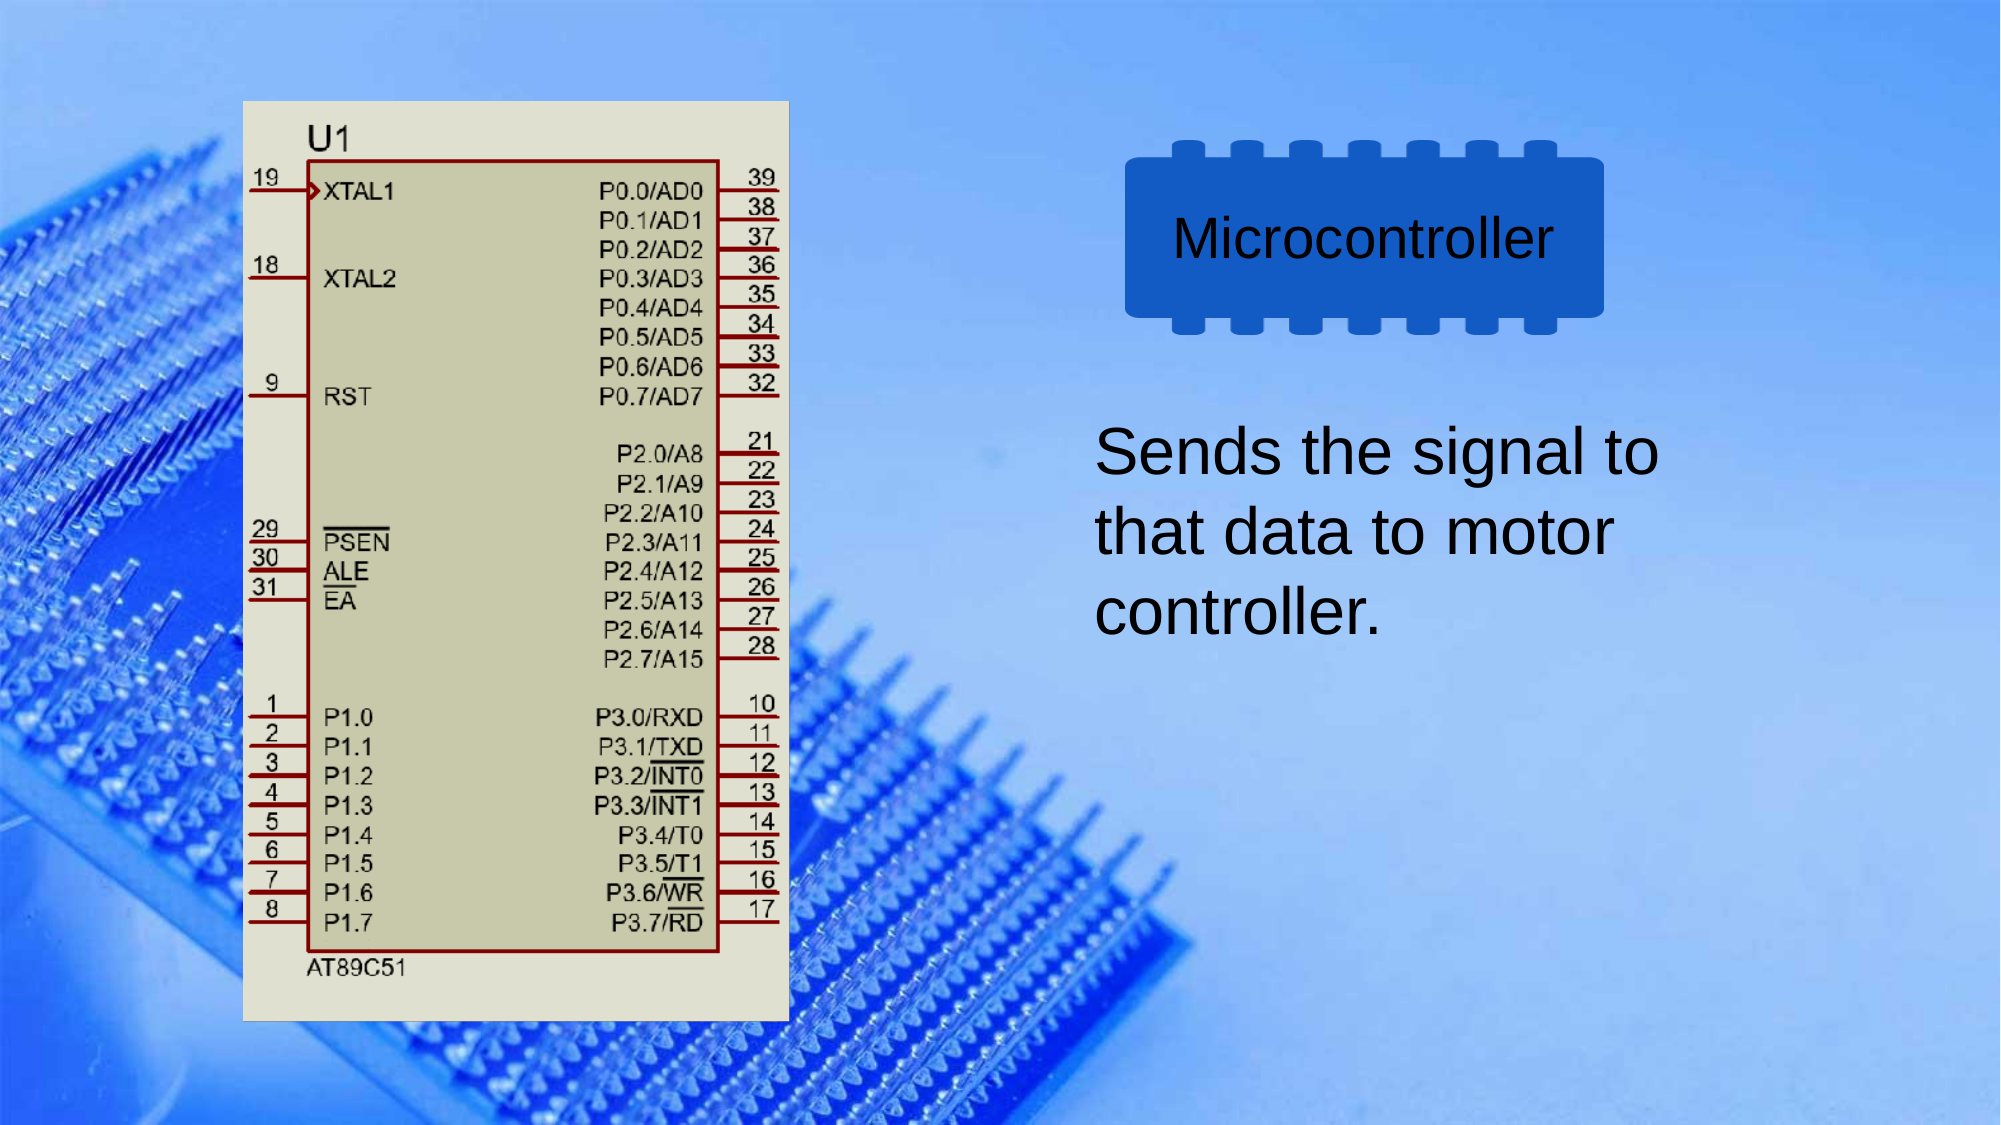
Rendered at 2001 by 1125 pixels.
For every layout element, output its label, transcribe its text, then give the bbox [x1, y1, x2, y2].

picture [0, 0, 2001, 1125]
text_box Sends the signal to that data to motor controller. [1079, 400, 1757, 655]
